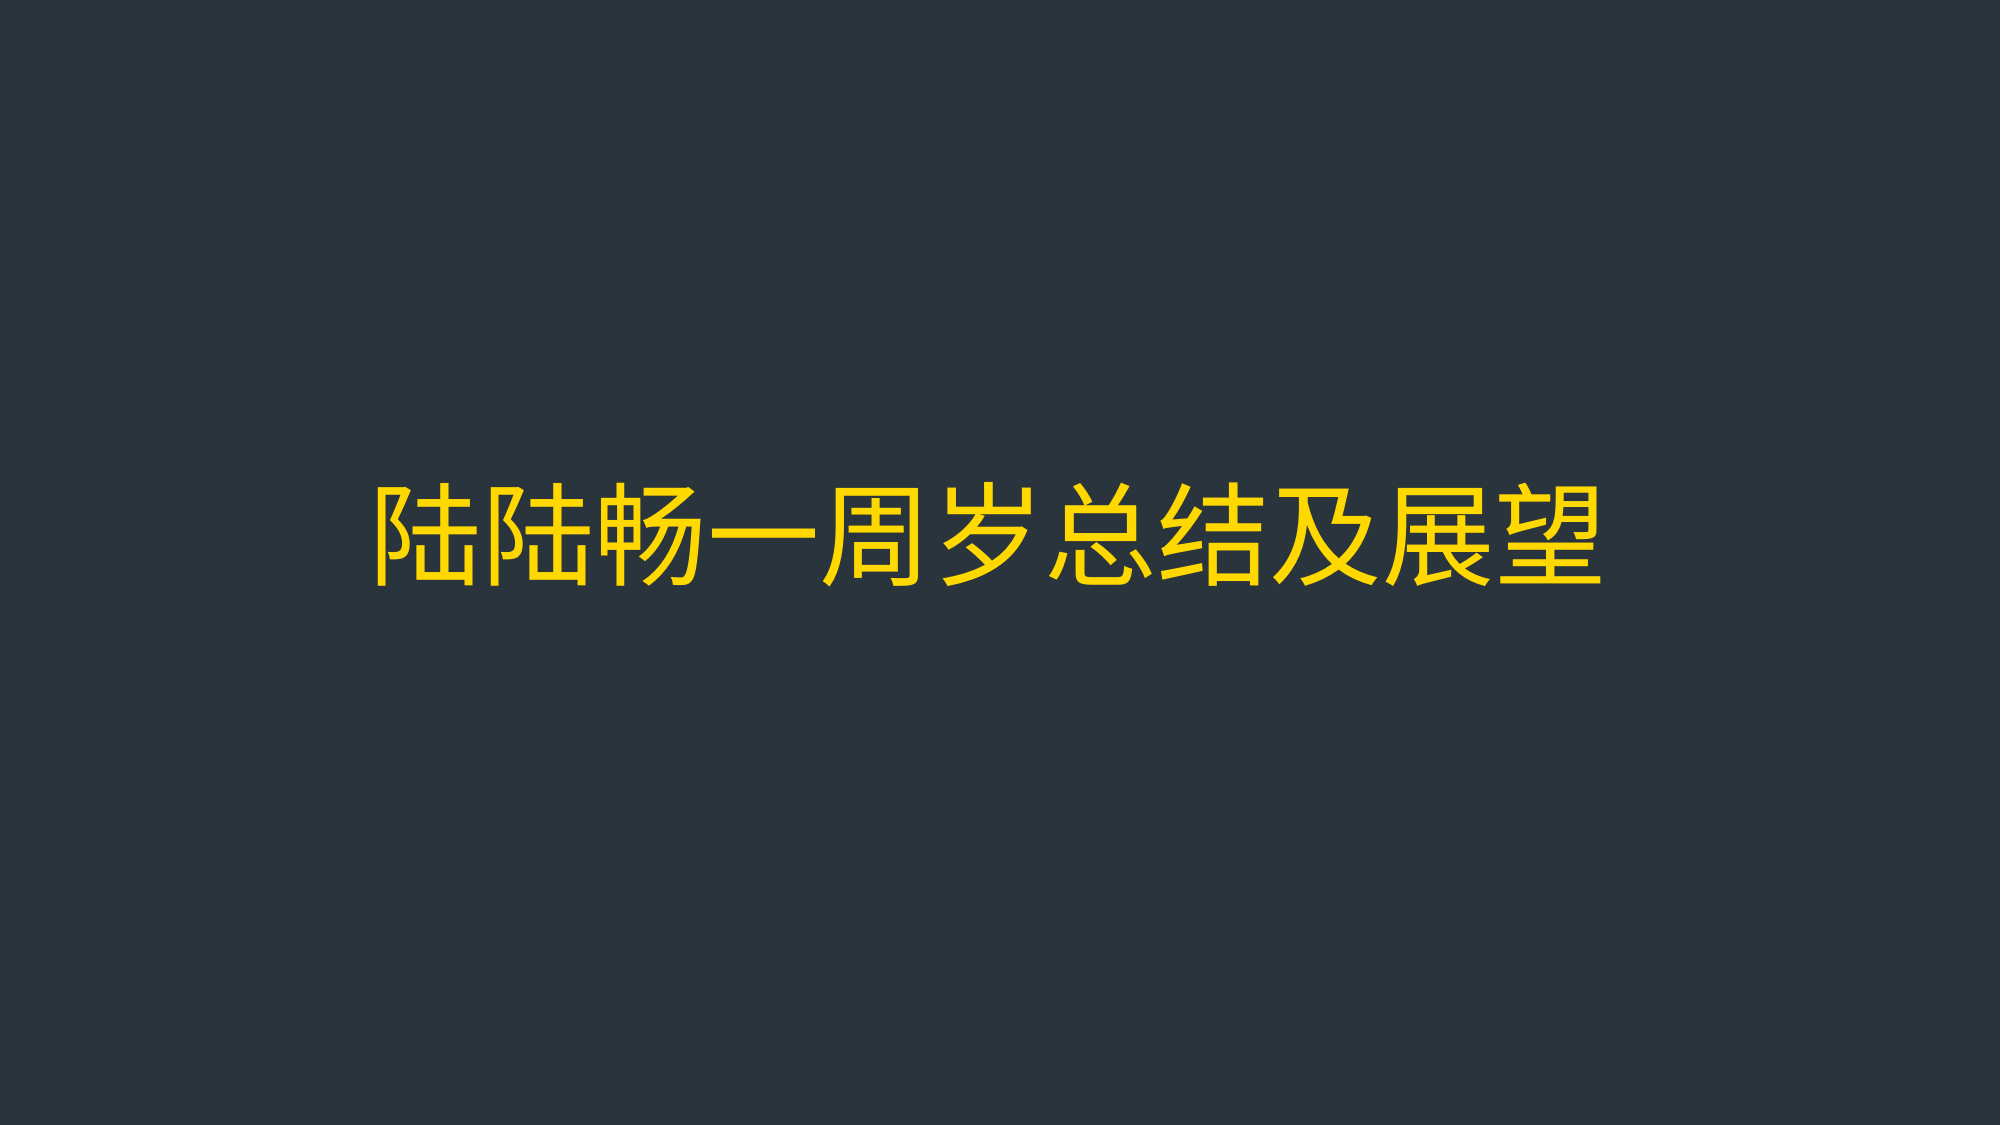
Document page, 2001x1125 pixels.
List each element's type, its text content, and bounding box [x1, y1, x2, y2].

text_box 陆陆畅一周岁总结及展望 [355, 458, 1623, 608]
